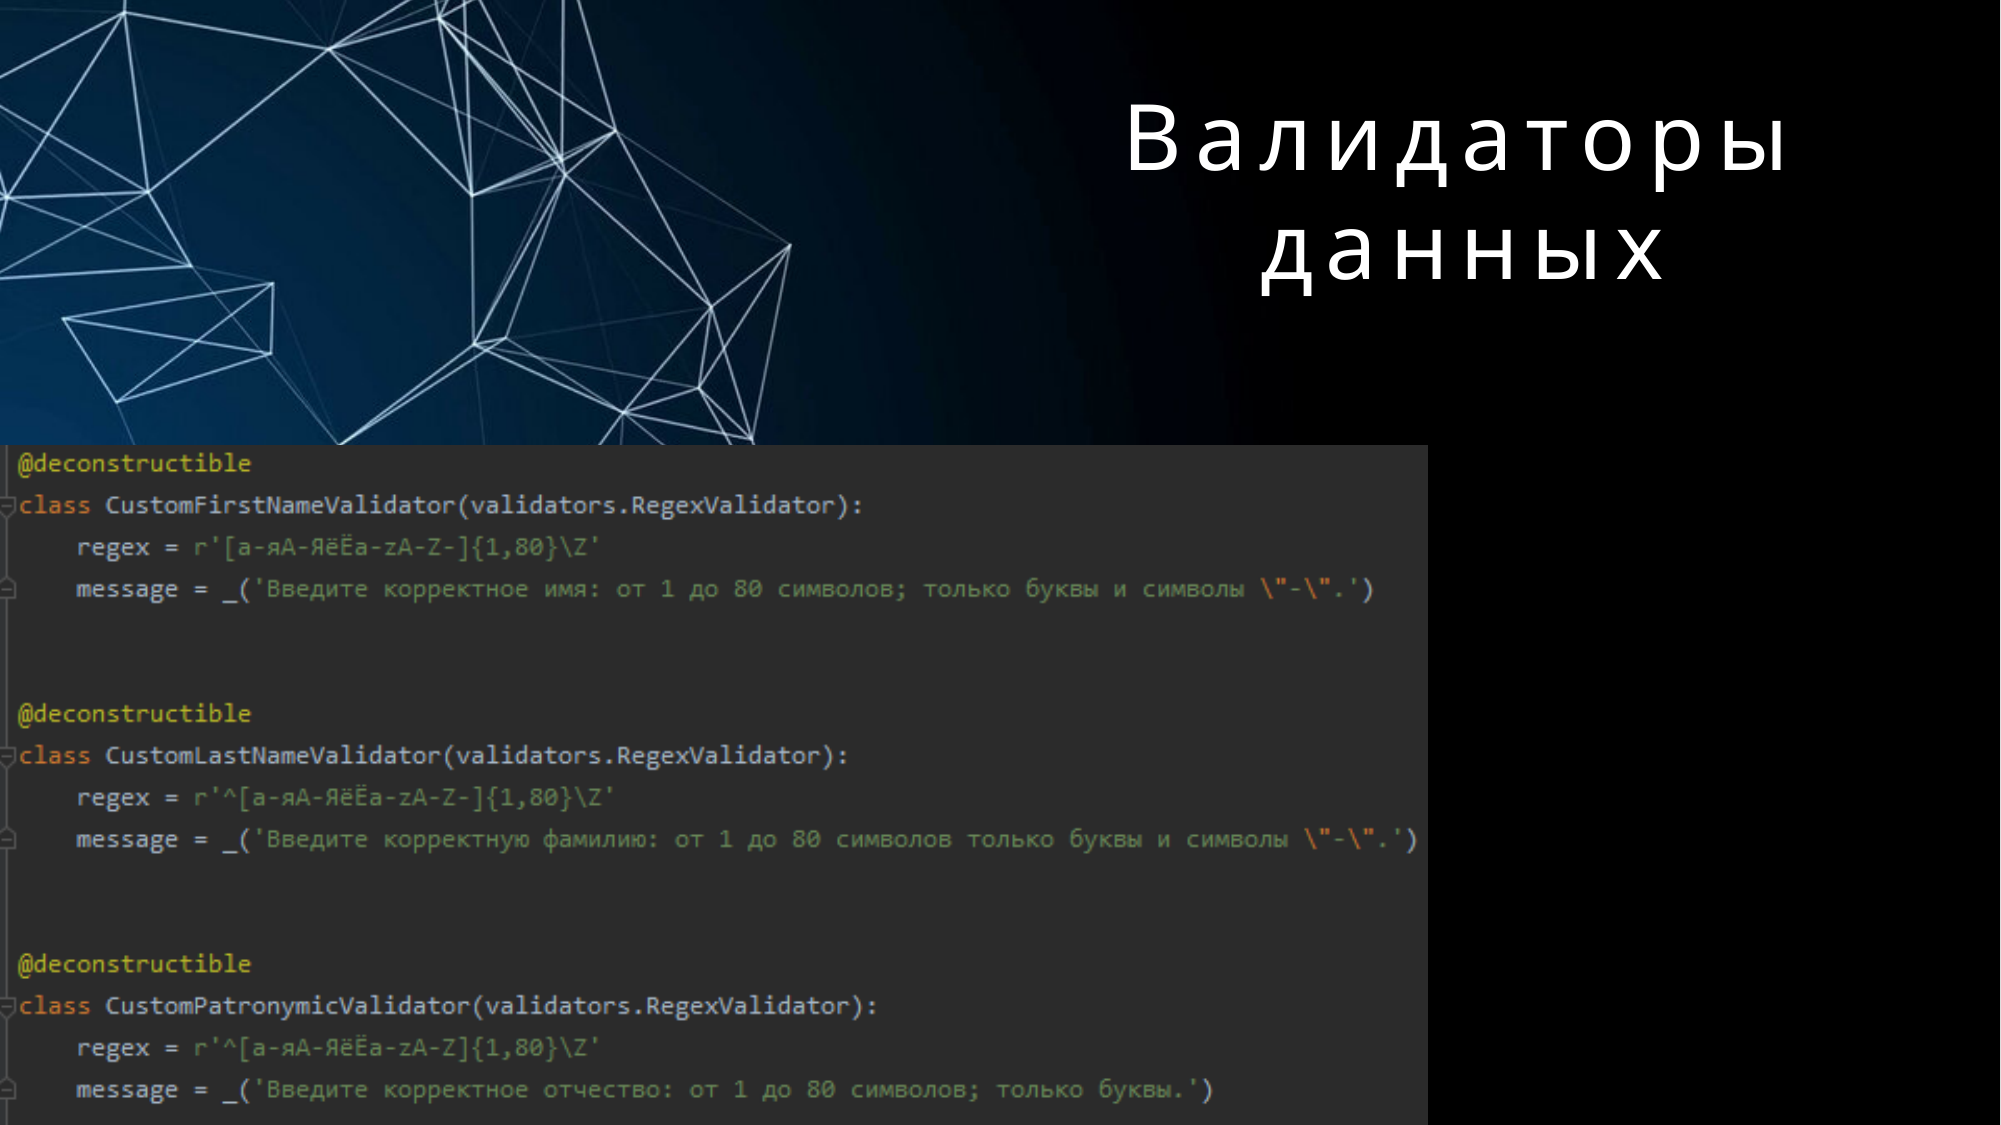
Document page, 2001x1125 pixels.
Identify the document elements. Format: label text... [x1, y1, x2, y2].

text_box Валидаторы данных [1081, 70, 1845, 307]
picture [0, 0, 2001, 1125]
